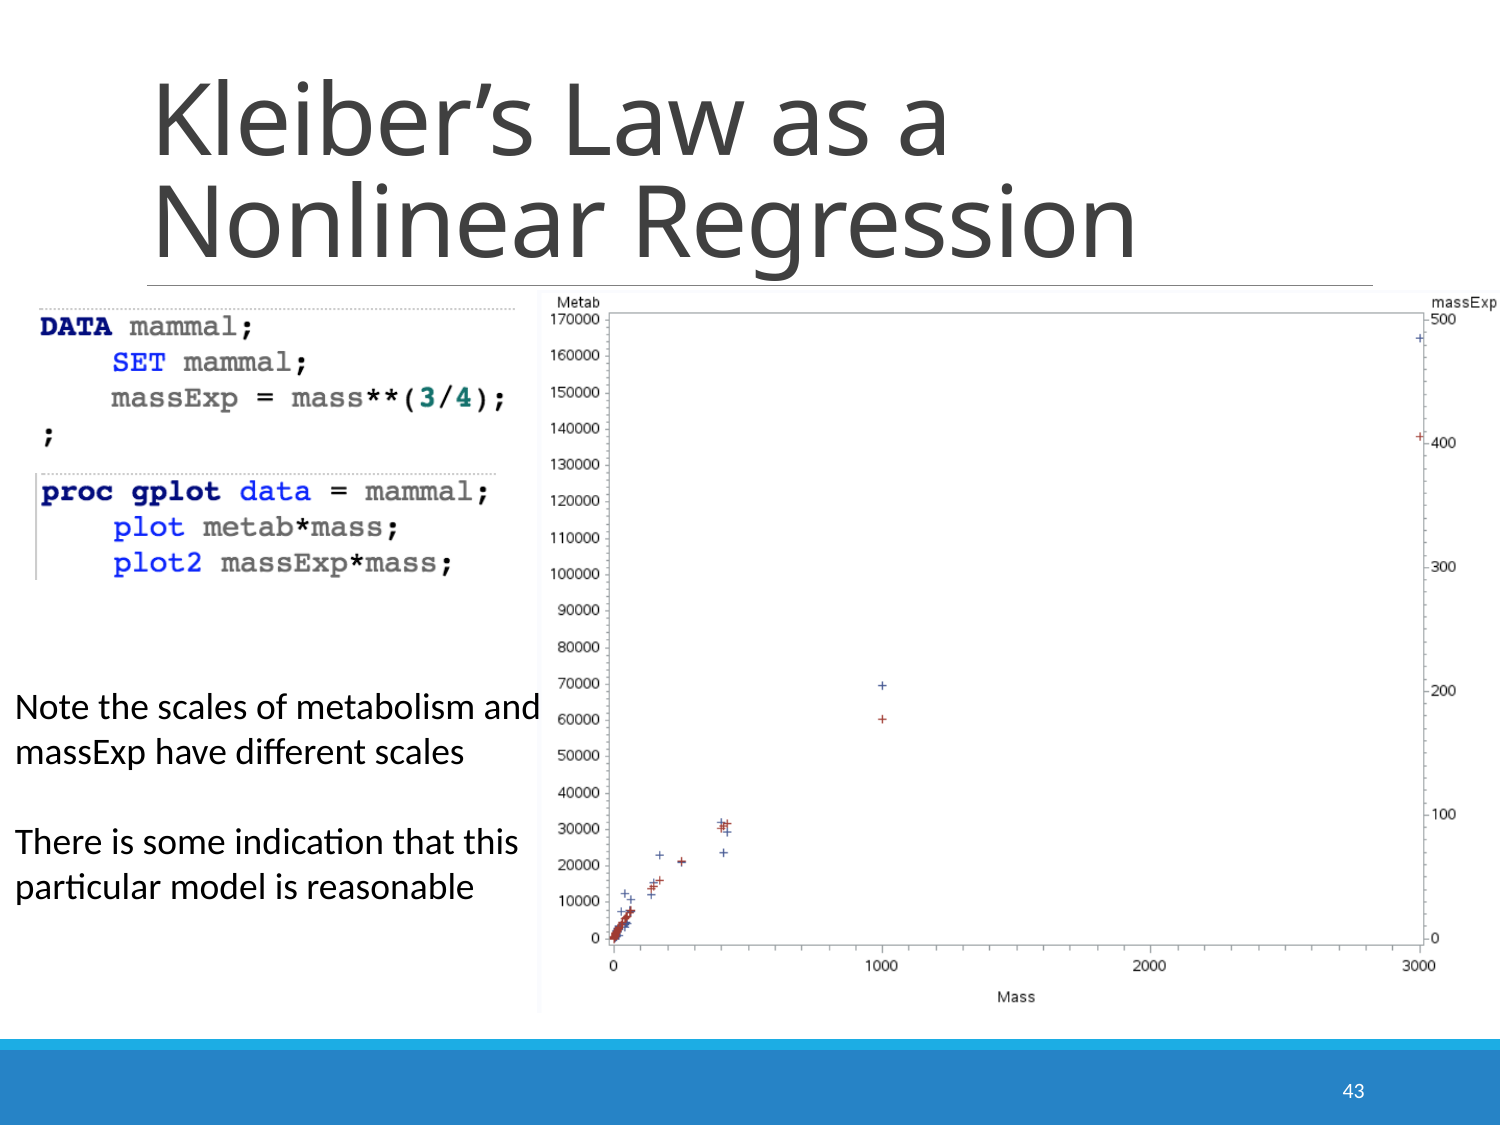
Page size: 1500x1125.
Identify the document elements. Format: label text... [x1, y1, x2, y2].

picture [536, 290, 1500, 1015]
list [36, 307, 518, 457]
picture [34, 472, 499, 580]
text_box Note the scales of metabolism and massExp have different scales There is some indication that this particular model is reasonable [0, 674, 534, 915]
title Kleiber’s Law as a Nonlinear Regression [135, 47, 1373, 285]
slide_number 43 [1218, 1059, 1380, 1120]
